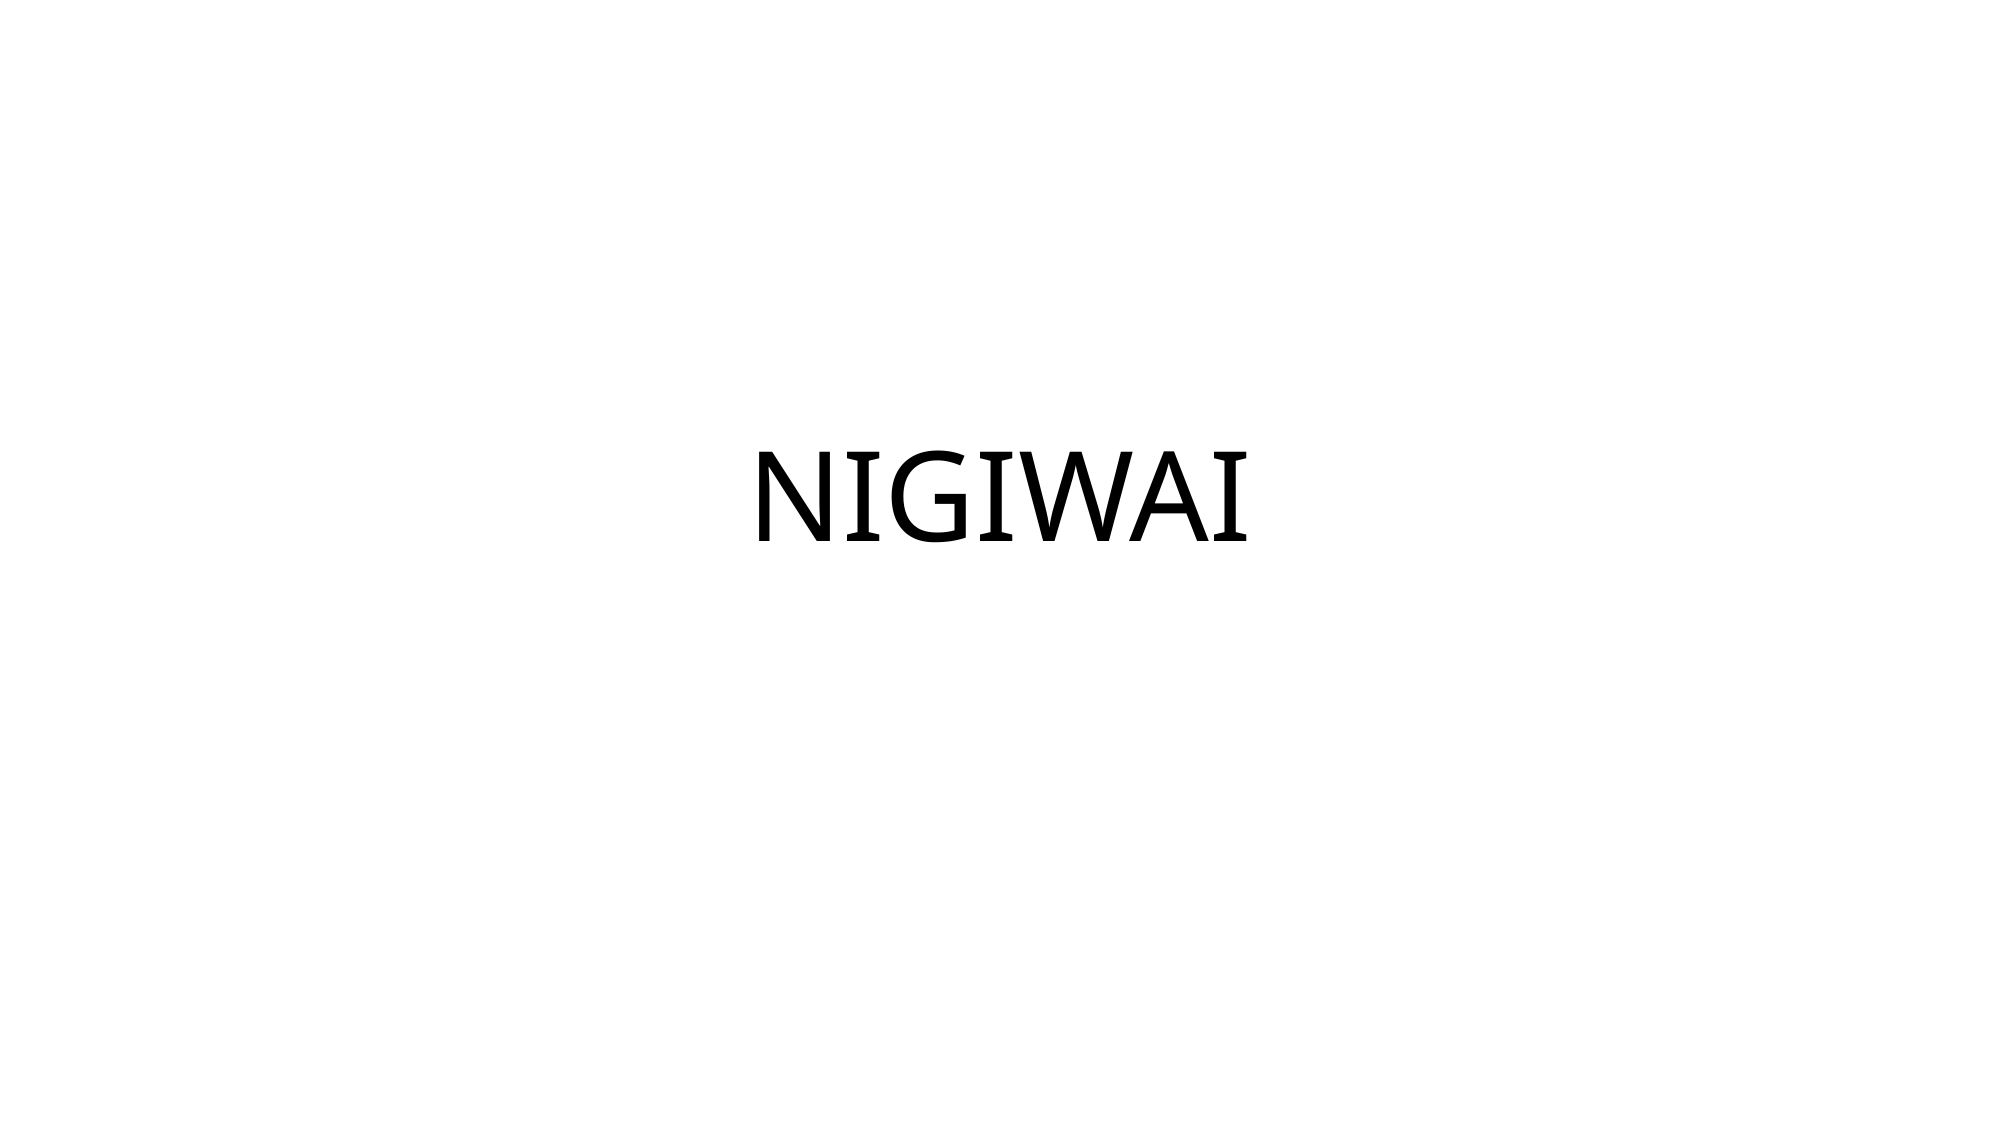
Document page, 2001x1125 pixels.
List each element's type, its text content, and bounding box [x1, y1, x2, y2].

title NIGIWAI [249, 184, 1750, 576]
